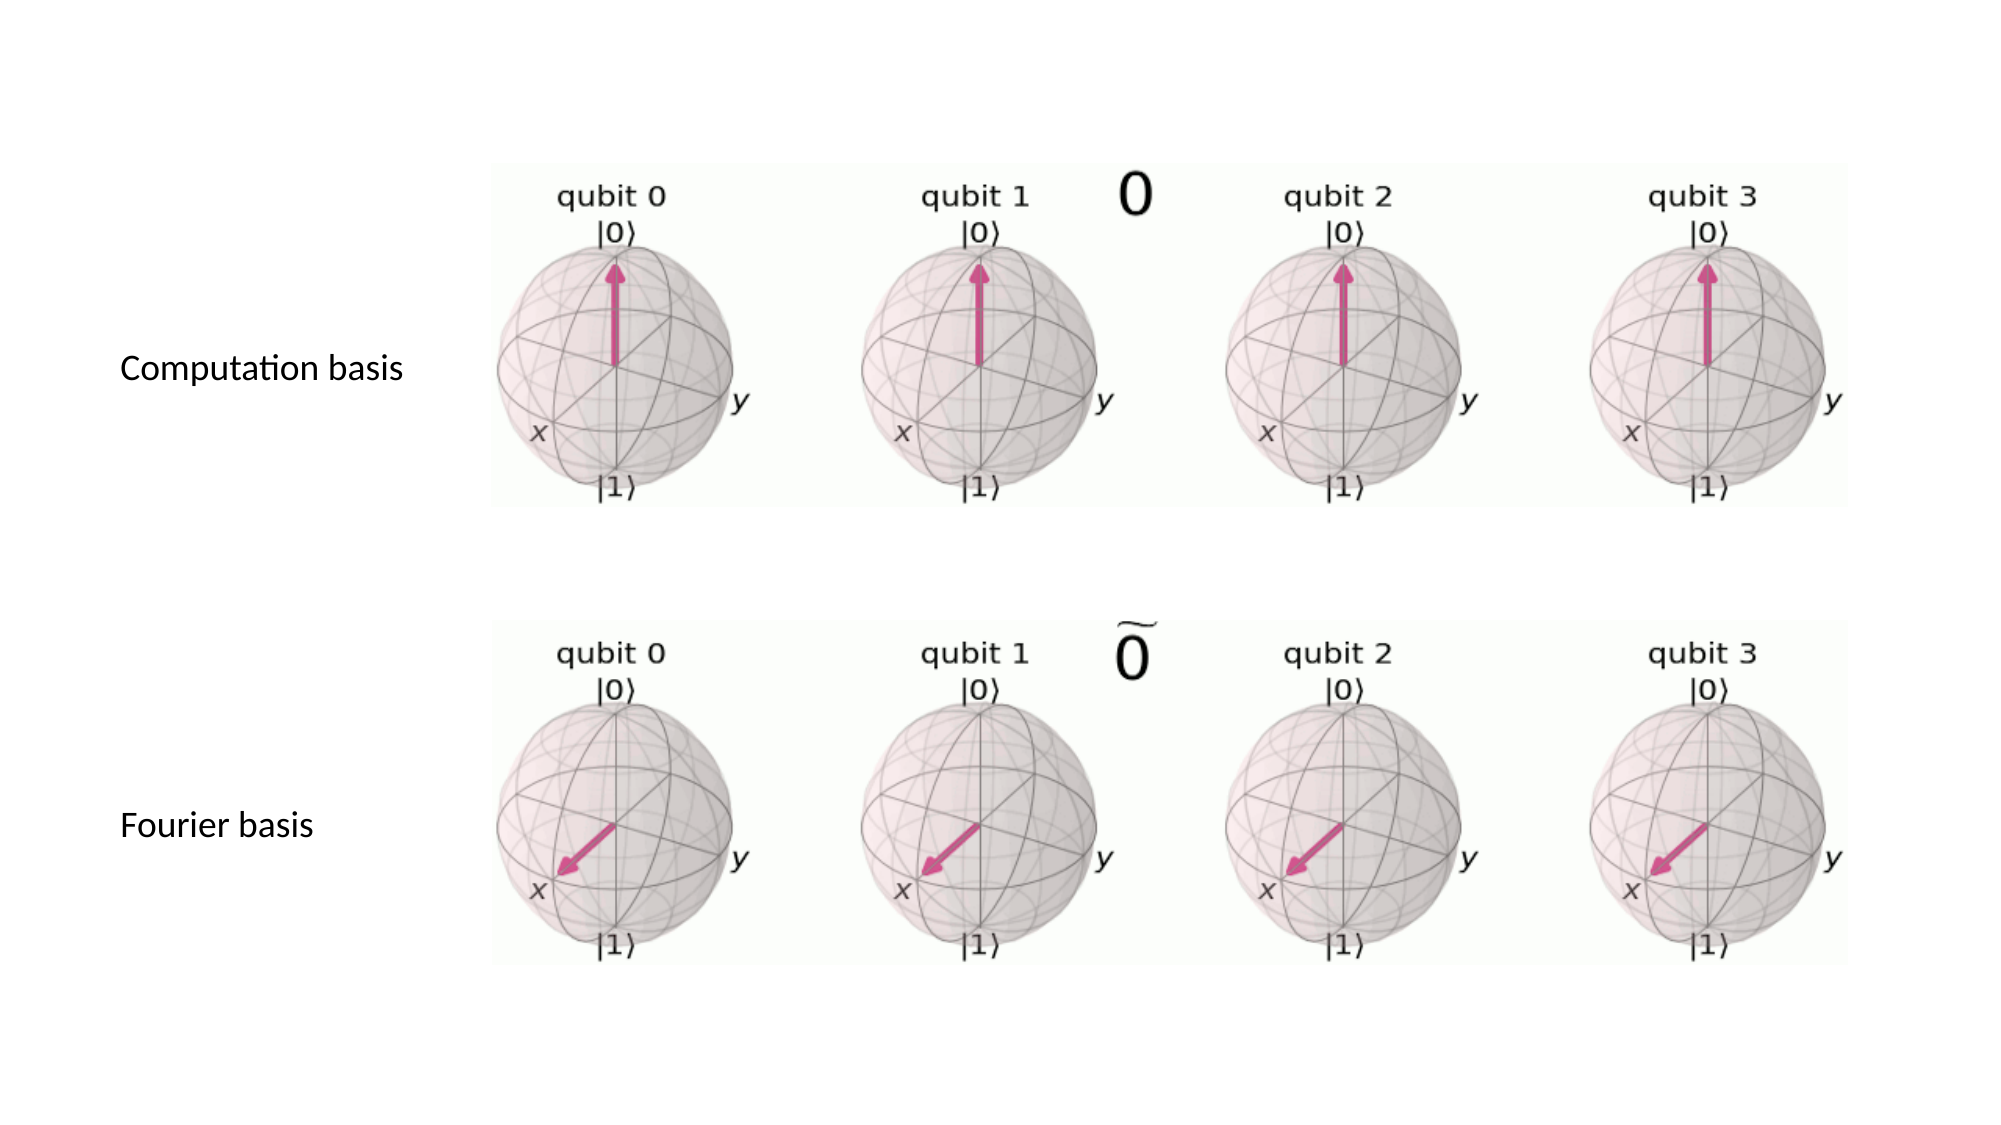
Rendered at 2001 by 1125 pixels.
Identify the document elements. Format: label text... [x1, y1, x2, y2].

text_box Fourier basis [105, 792, 380, 853]
picture [491, 163, 1848, 507]
text_box Computation basis [105, 335, 491, 395]
picture [492, 620, 1848, 965]
